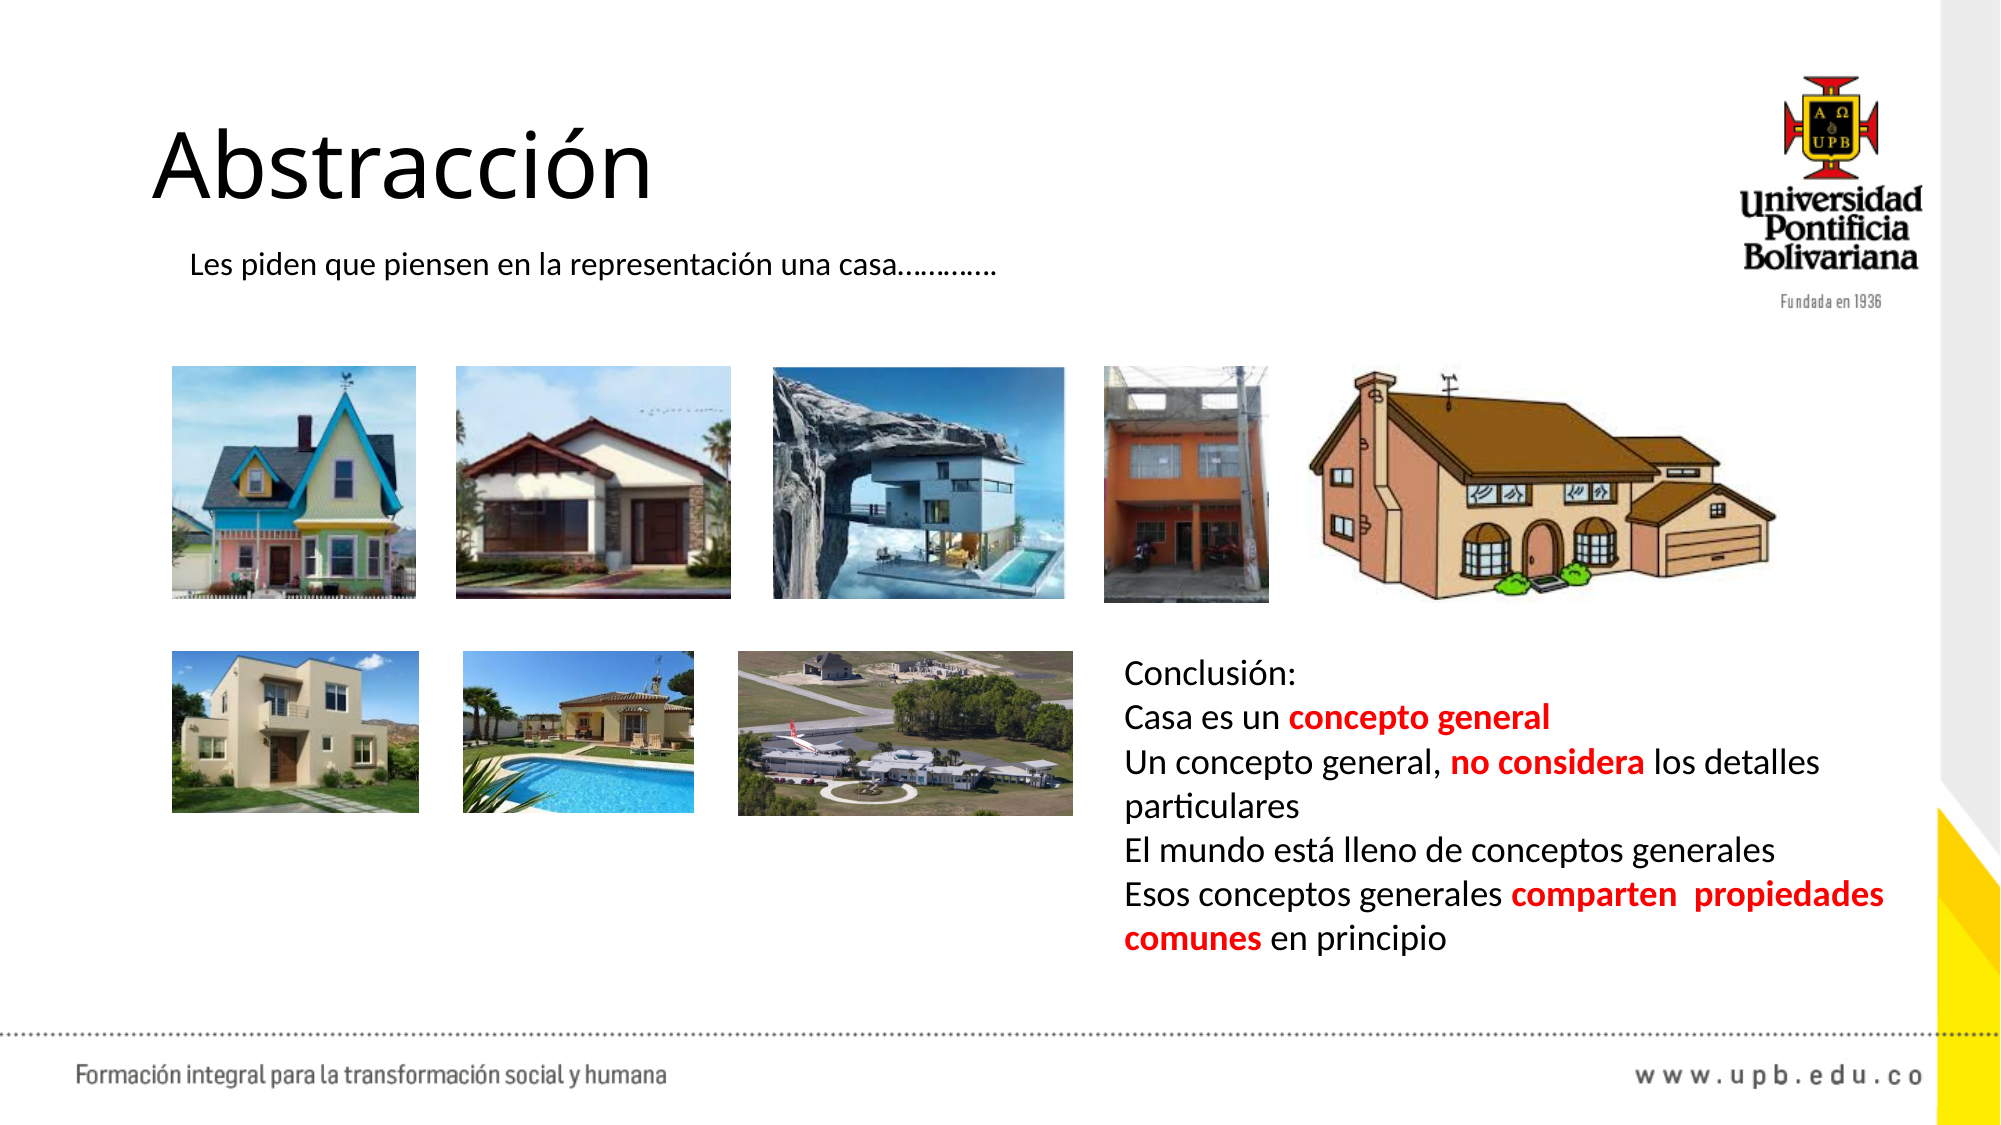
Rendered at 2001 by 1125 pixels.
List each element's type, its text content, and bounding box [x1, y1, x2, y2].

title Abstracción [137, 59, 1712, 278]
picture [0, 0, 2001, 1125]
text_box Les piden que piensen en la representación una casa…………. [175, 235, 1022, 290]
text_box Conclusión: Casa es un concepto general Un concepto general, no considera los detalles particulares El mundo está lleno de conceptos generales Esos conceptos generales comparten propiedades comunes en principio [1109, 641, 1938, 966]
